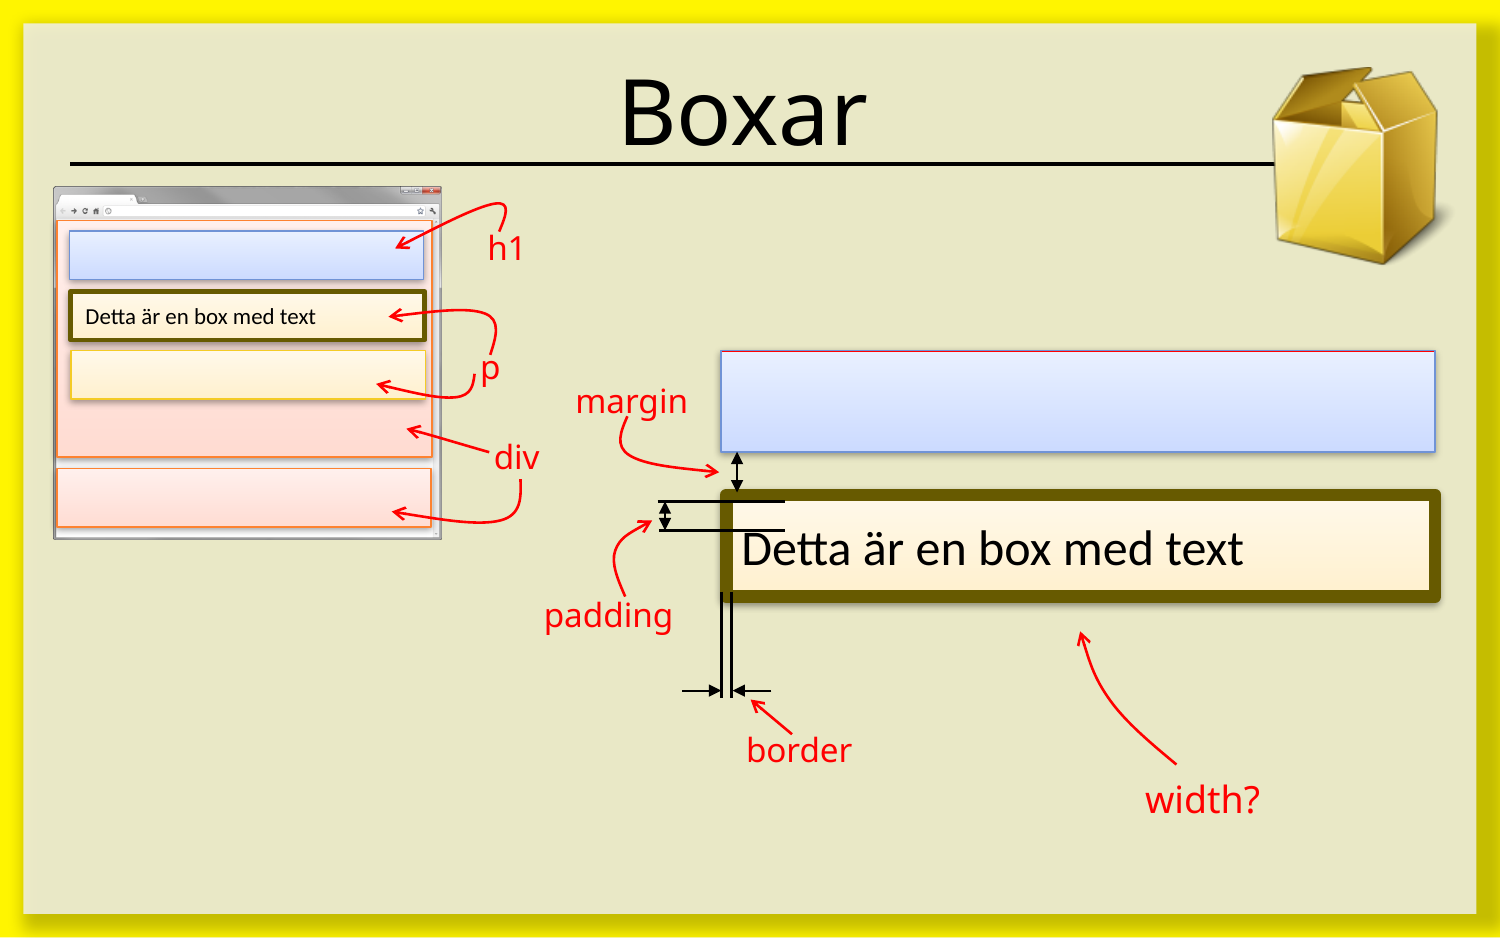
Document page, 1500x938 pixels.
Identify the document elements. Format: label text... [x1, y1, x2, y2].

text_box border [731, 721, 868, 777]
text_box [447, 479, 522, 524]
text_box [613, 520, 653, 597]
text_box [447, 439, 490, 453]
text_box div [478, 429, 555, 484]
picture [52, 186, 443, 540]
text_box [720, 350, 1436, 453]
text_box h1 [472, 219, 542, 275]
text_box margin [560, 372, 703, 428]
title Boxar [105, 46, 1381, 174]
text_box p [465, 338, 516, 394]
text_box [750, 699, 793, 735]
text_box [1077, 631, 1177, 766]
text_box [619, 415, 720, 479]
text_box padding [528, 586, 689, 642]
text_box [447, 202, 507, 241]
picture [1257, 66, 1459, 268]
text_box [447, 309, 497, 356]
text_box Detta är en box med text [726, 494, 1436, 597]
text_box [447, 373, 476, 399]
text_box width? [1130, 768, 1275, 828]
